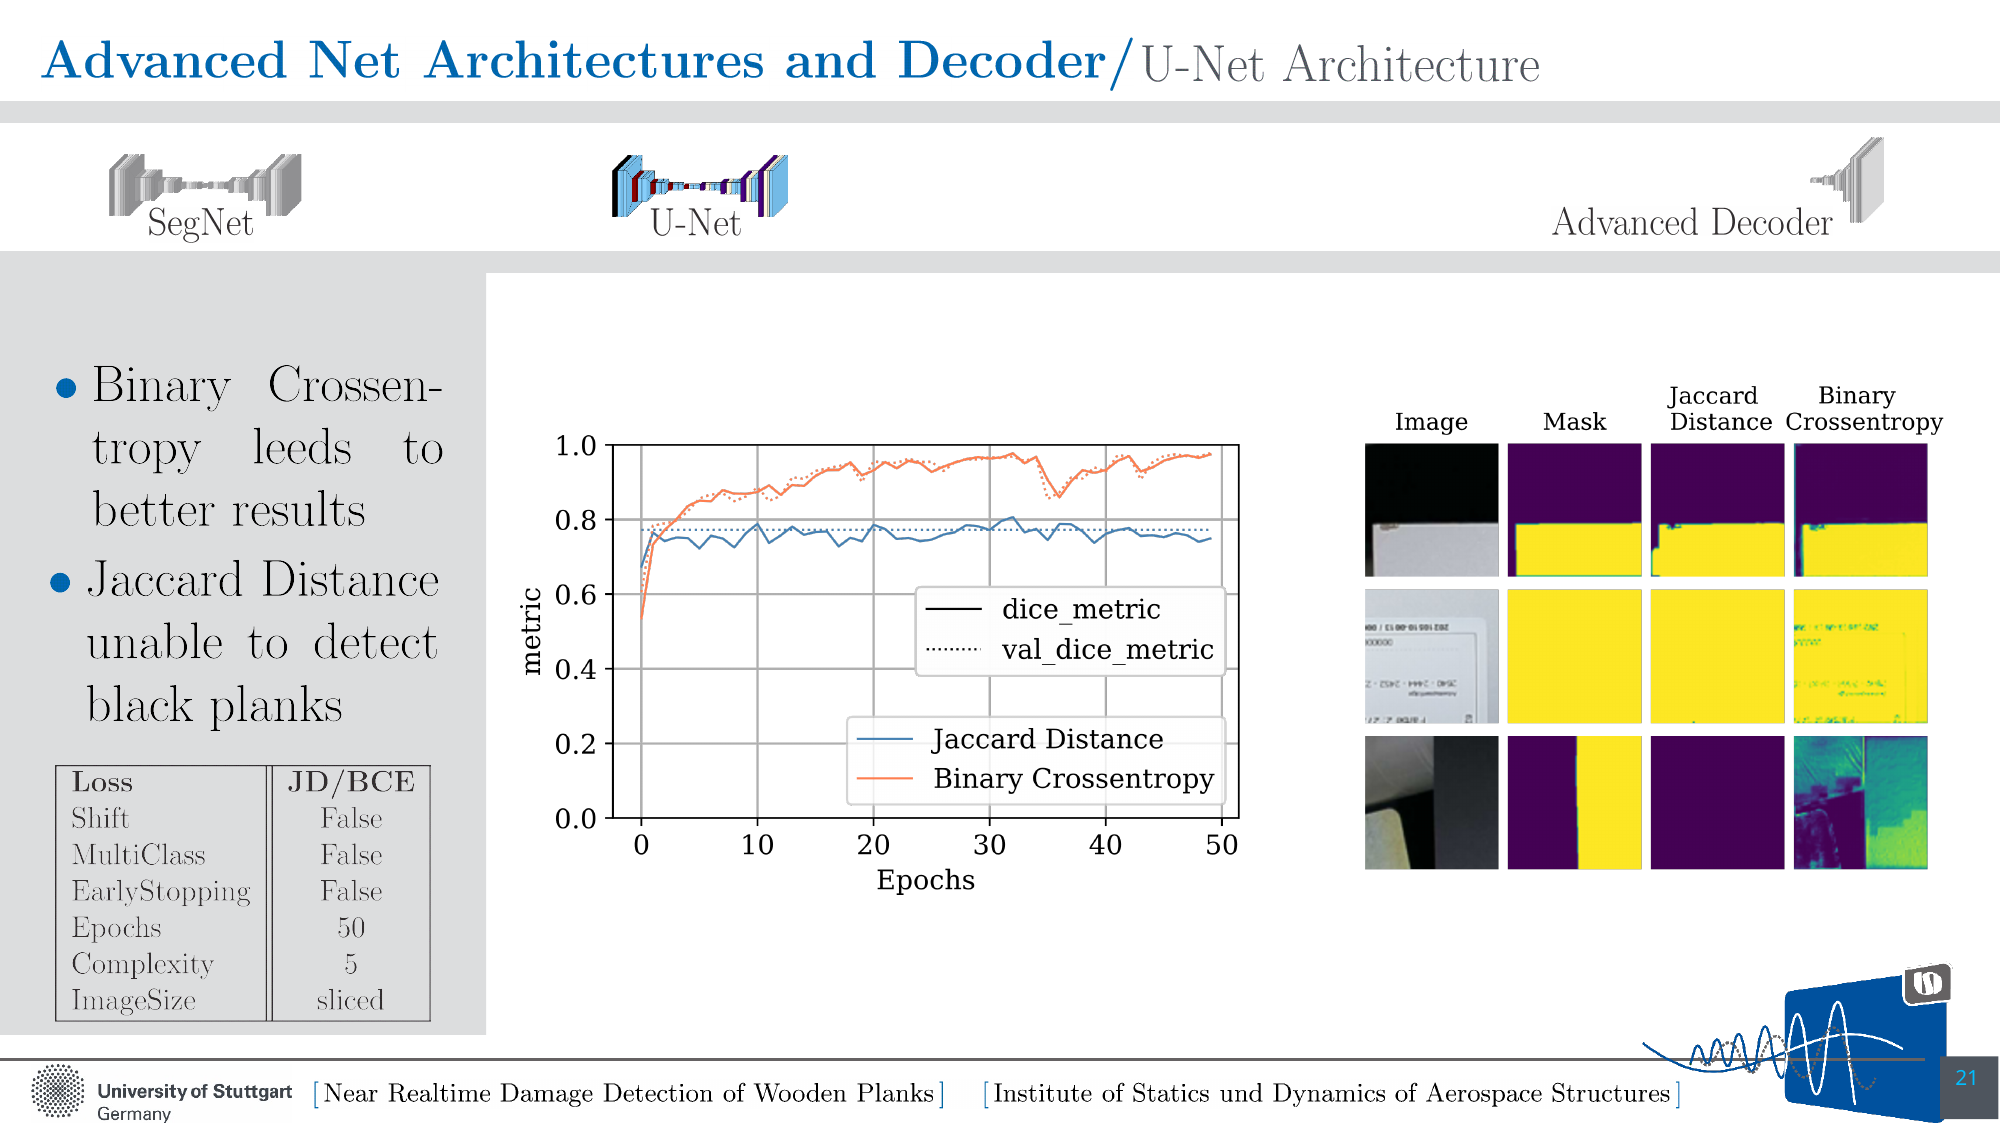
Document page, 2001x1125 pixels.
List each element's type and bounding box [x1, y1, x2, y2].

picture [1551, 136, 1887, 236]
picture [503, 418, 1255, 912]
picture [55, 762, 434, 1022]
text_box [0, 273, 487, 1035]
picture [1141, 43, 1540, 84]
text_box [0, 101, 2000, 123]
picture [1348, 368, 1960, 887]
text_box [0, 251, 2000, 273]
picture [49, 558, 440, 732]
picture [107, 154, 304, 243]
picture [41, 36, 1134, 92]
picture [54, 364, 443, 528]
picture [609, 155, 790, 237]
picture [0, 961, 1953, 1123]
